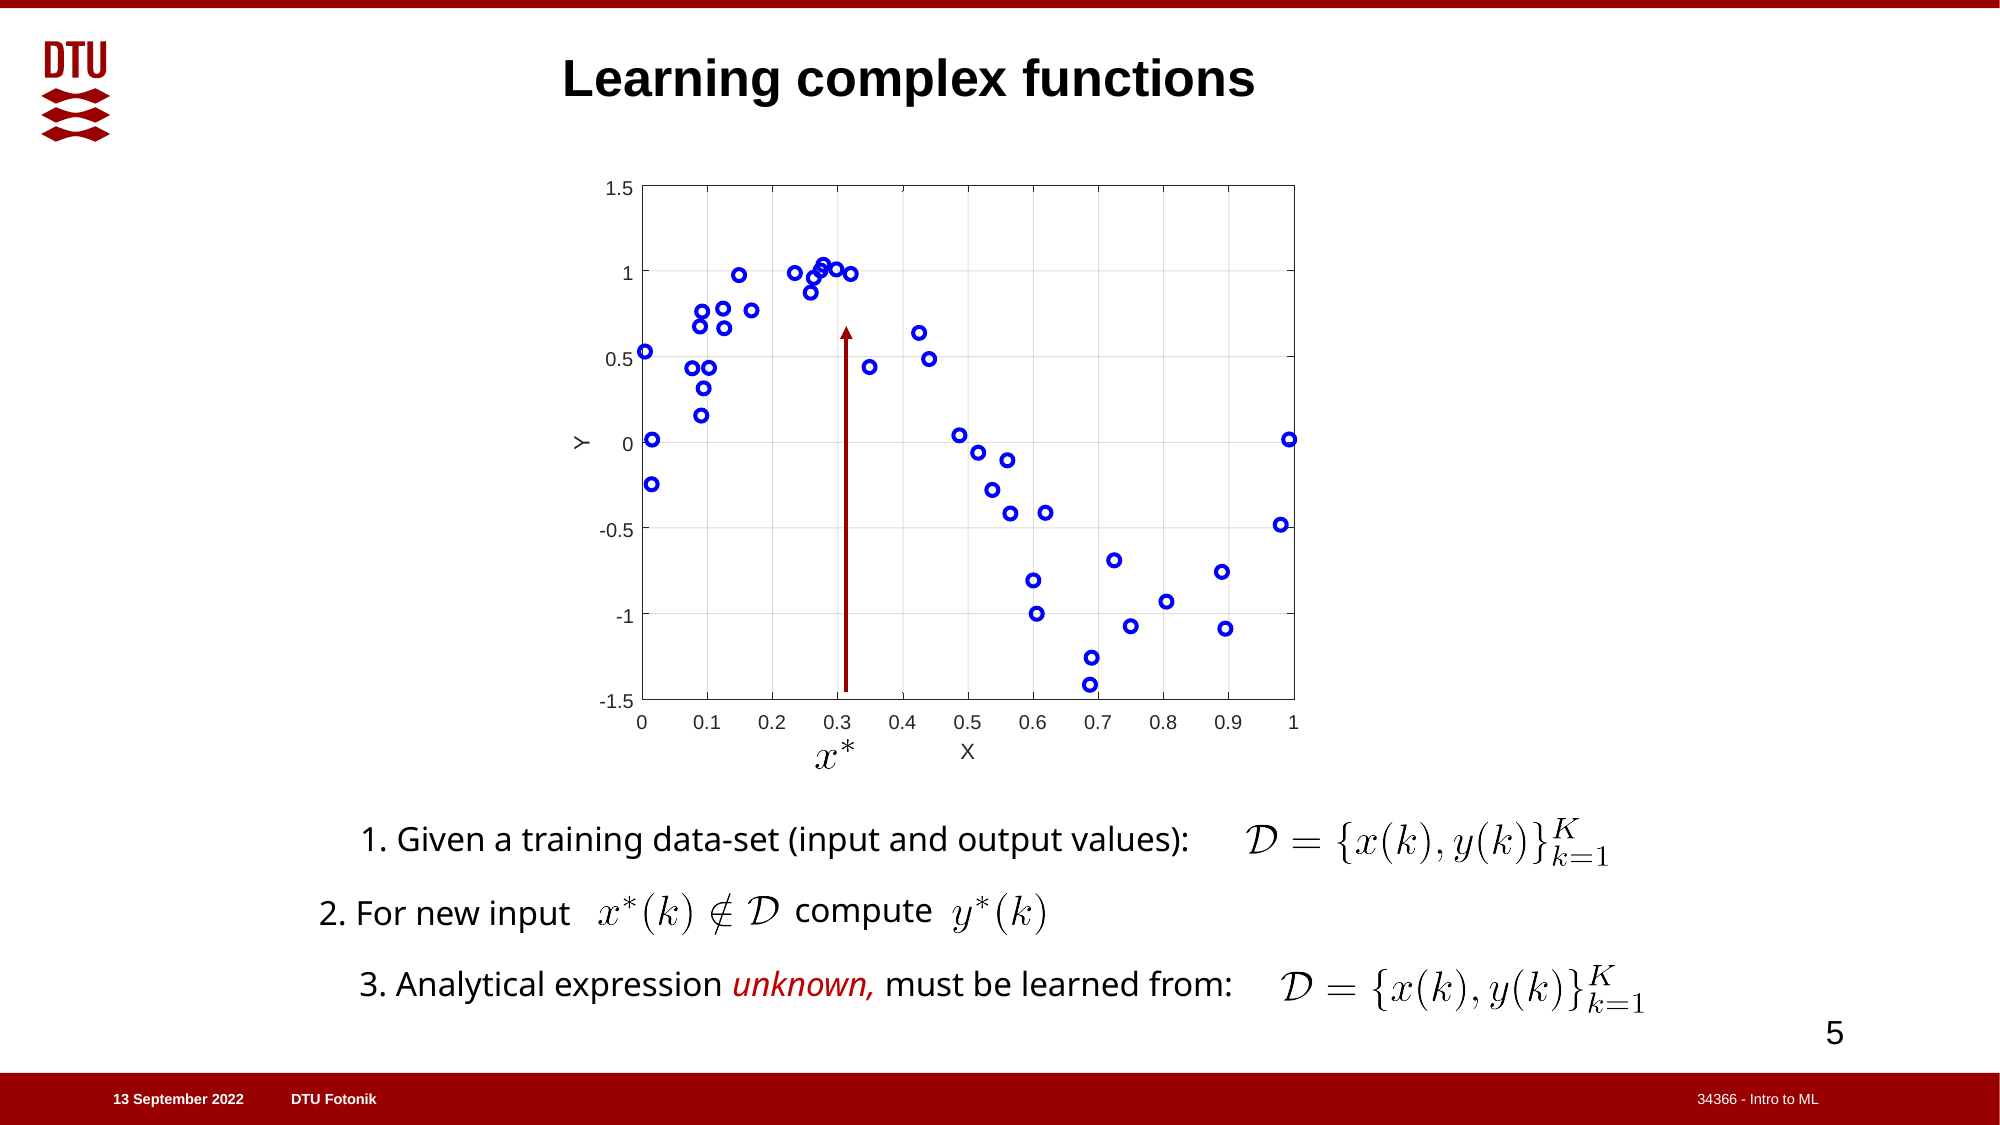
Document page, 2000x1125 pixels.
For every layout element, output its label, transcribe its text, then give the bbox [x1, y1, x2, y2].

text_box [290, 955, 1644, 1014]
text_box 5 [1825, 1011, 1886, 1052]
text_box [290, 881, 1045, 941]
title Learning complex functions [562, 19, 1319, 108]
picture [532, 138, 1373, 769]
text_box 1. Given a training data-set (input and output values): [345, 810, 1207, 866]
picture [1245, 818, 1608, 867]
